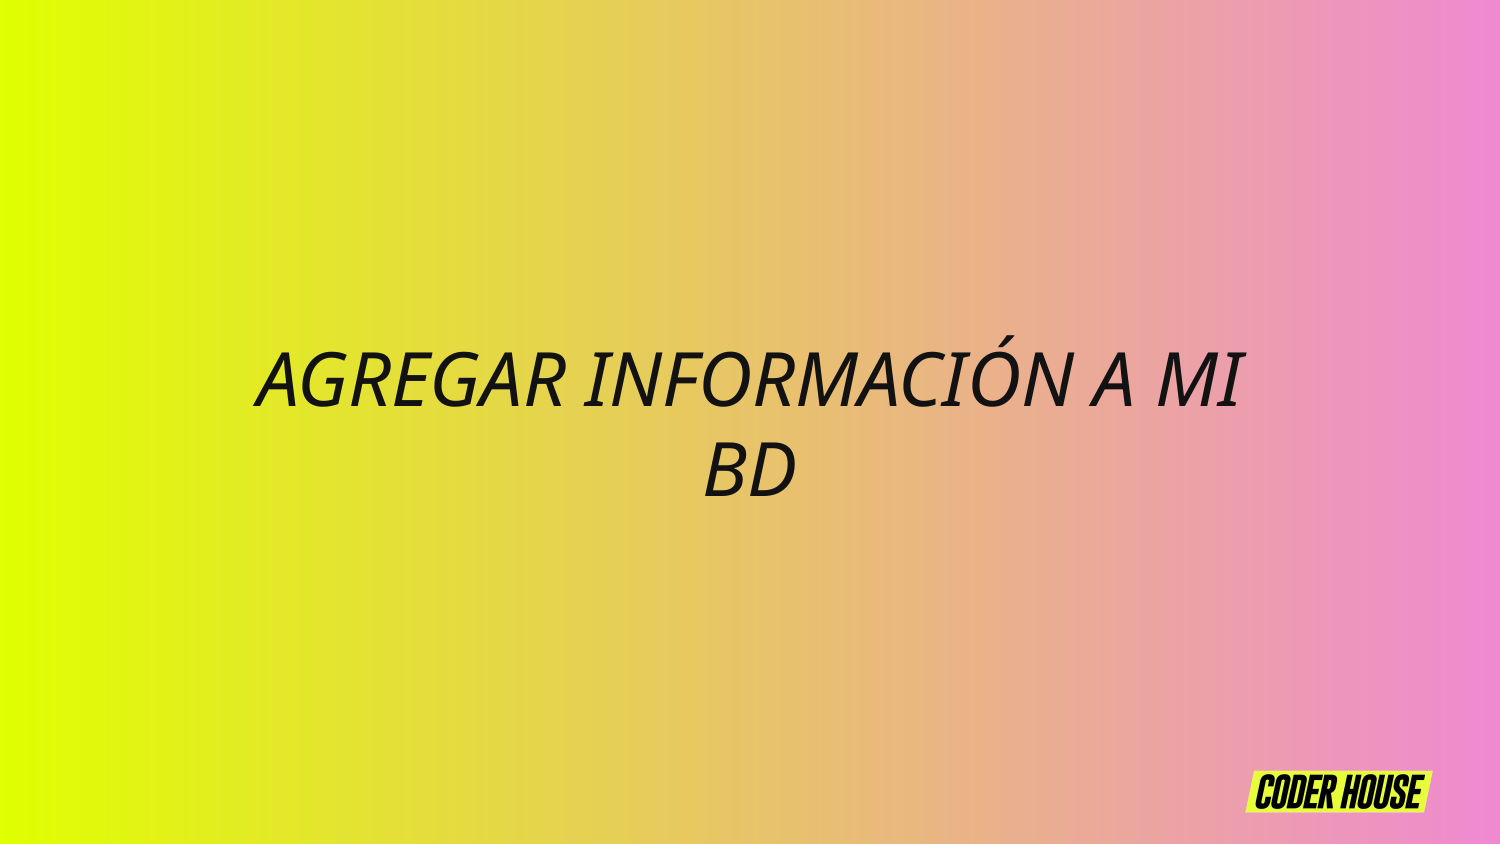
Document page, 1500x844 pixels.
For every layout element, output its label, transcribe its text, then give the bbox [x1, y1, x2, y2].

text_box AGREGAR INFORMACIÓN A MI BD [229, 340, 1271, 503]
picture [1241, 764, 1437, 819]
